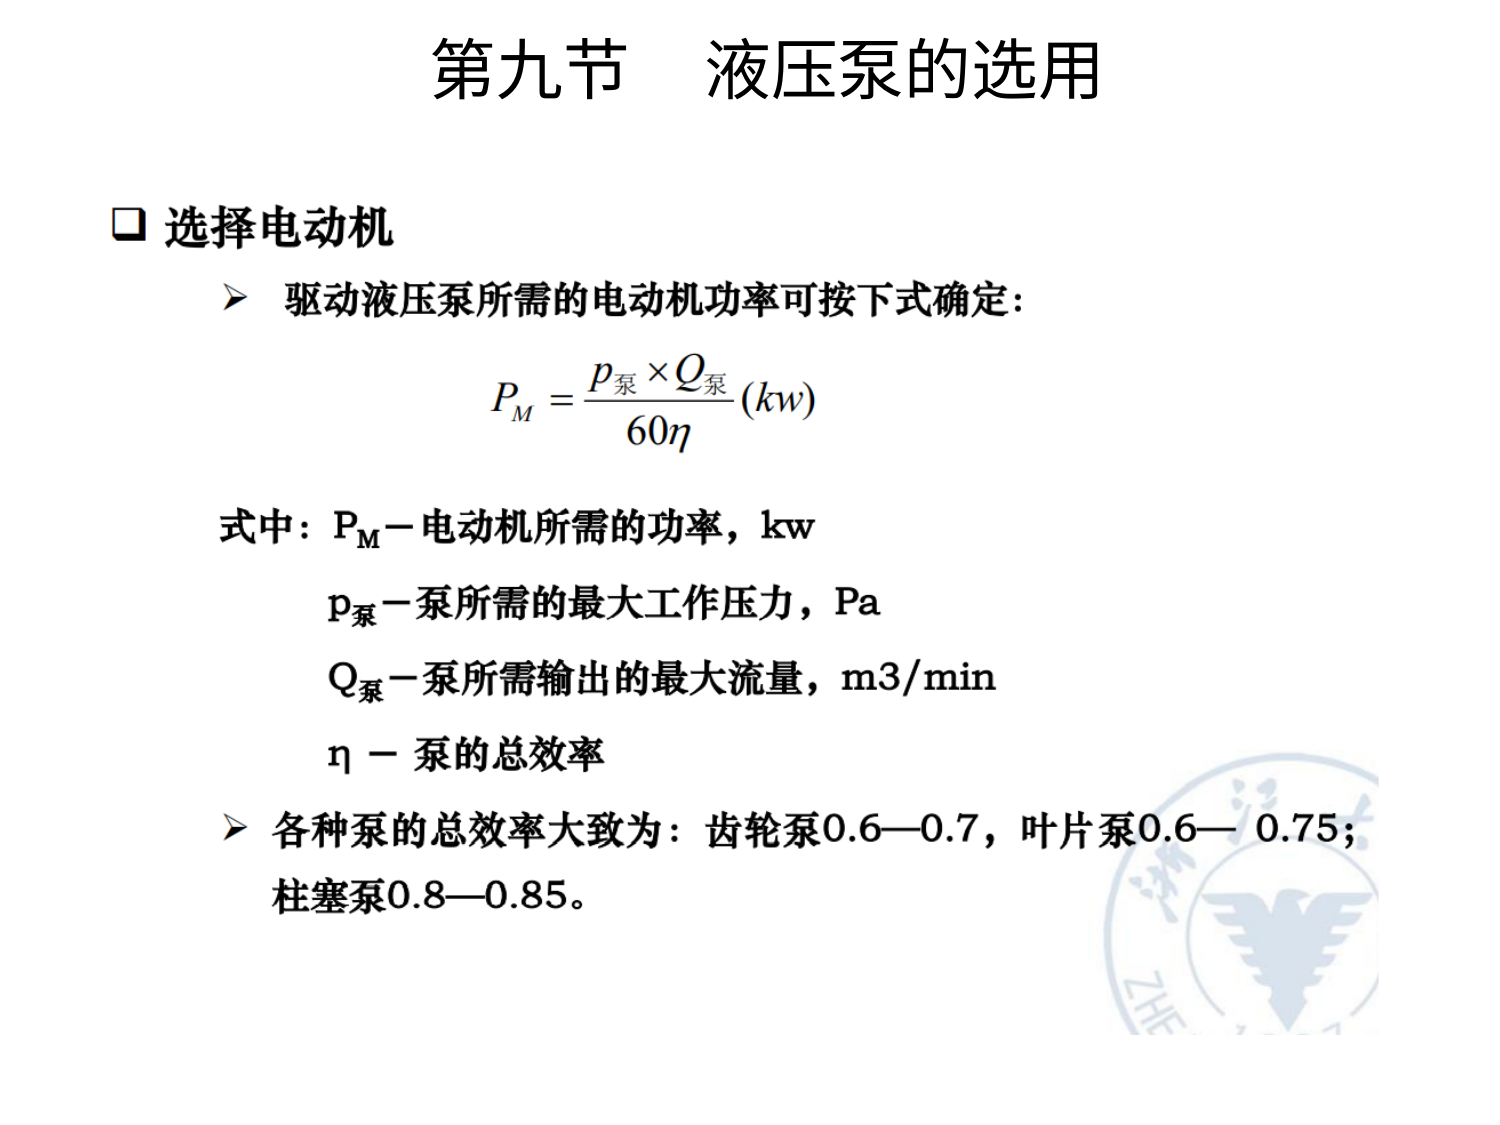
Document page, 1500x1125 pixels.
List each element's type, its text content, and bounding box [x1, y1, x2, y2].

text_box 第九节 液压泵的选用 [141, 20, 1394, 115]
picture [100, 170, 1379, 1036]
